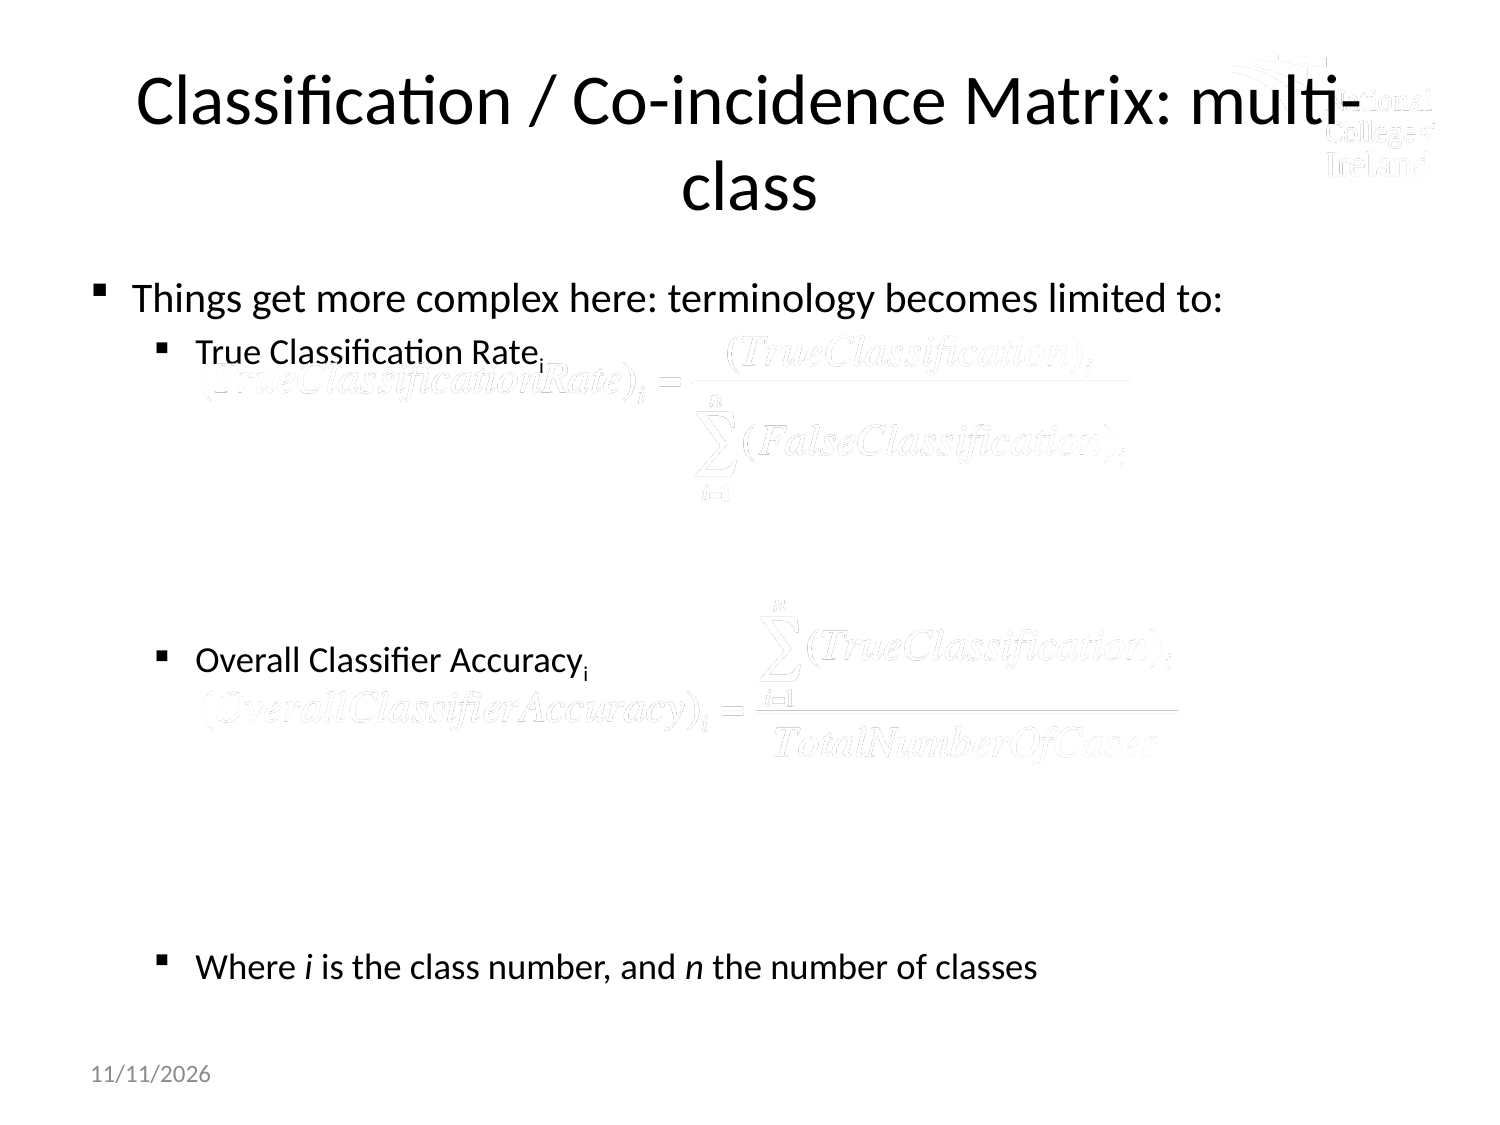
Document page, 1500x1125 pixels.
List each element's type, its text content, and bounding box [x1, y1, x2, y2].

picture [193, 580, 1188, 777]
picture [1425, 54, 1436, 178]
title Classification / Co-incidence Matrix: multi-class [75, 45, 1425, 233]
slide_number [75, 1042, 425, 1103]
list Things get more complex here: terminology becomes limited to: True Classification Ratei Overall Classifier Accuracyi Where i is the class number, and n the number of classes [75, 262, 1425, 1005]
picture [193, 321, 1140, 511]
